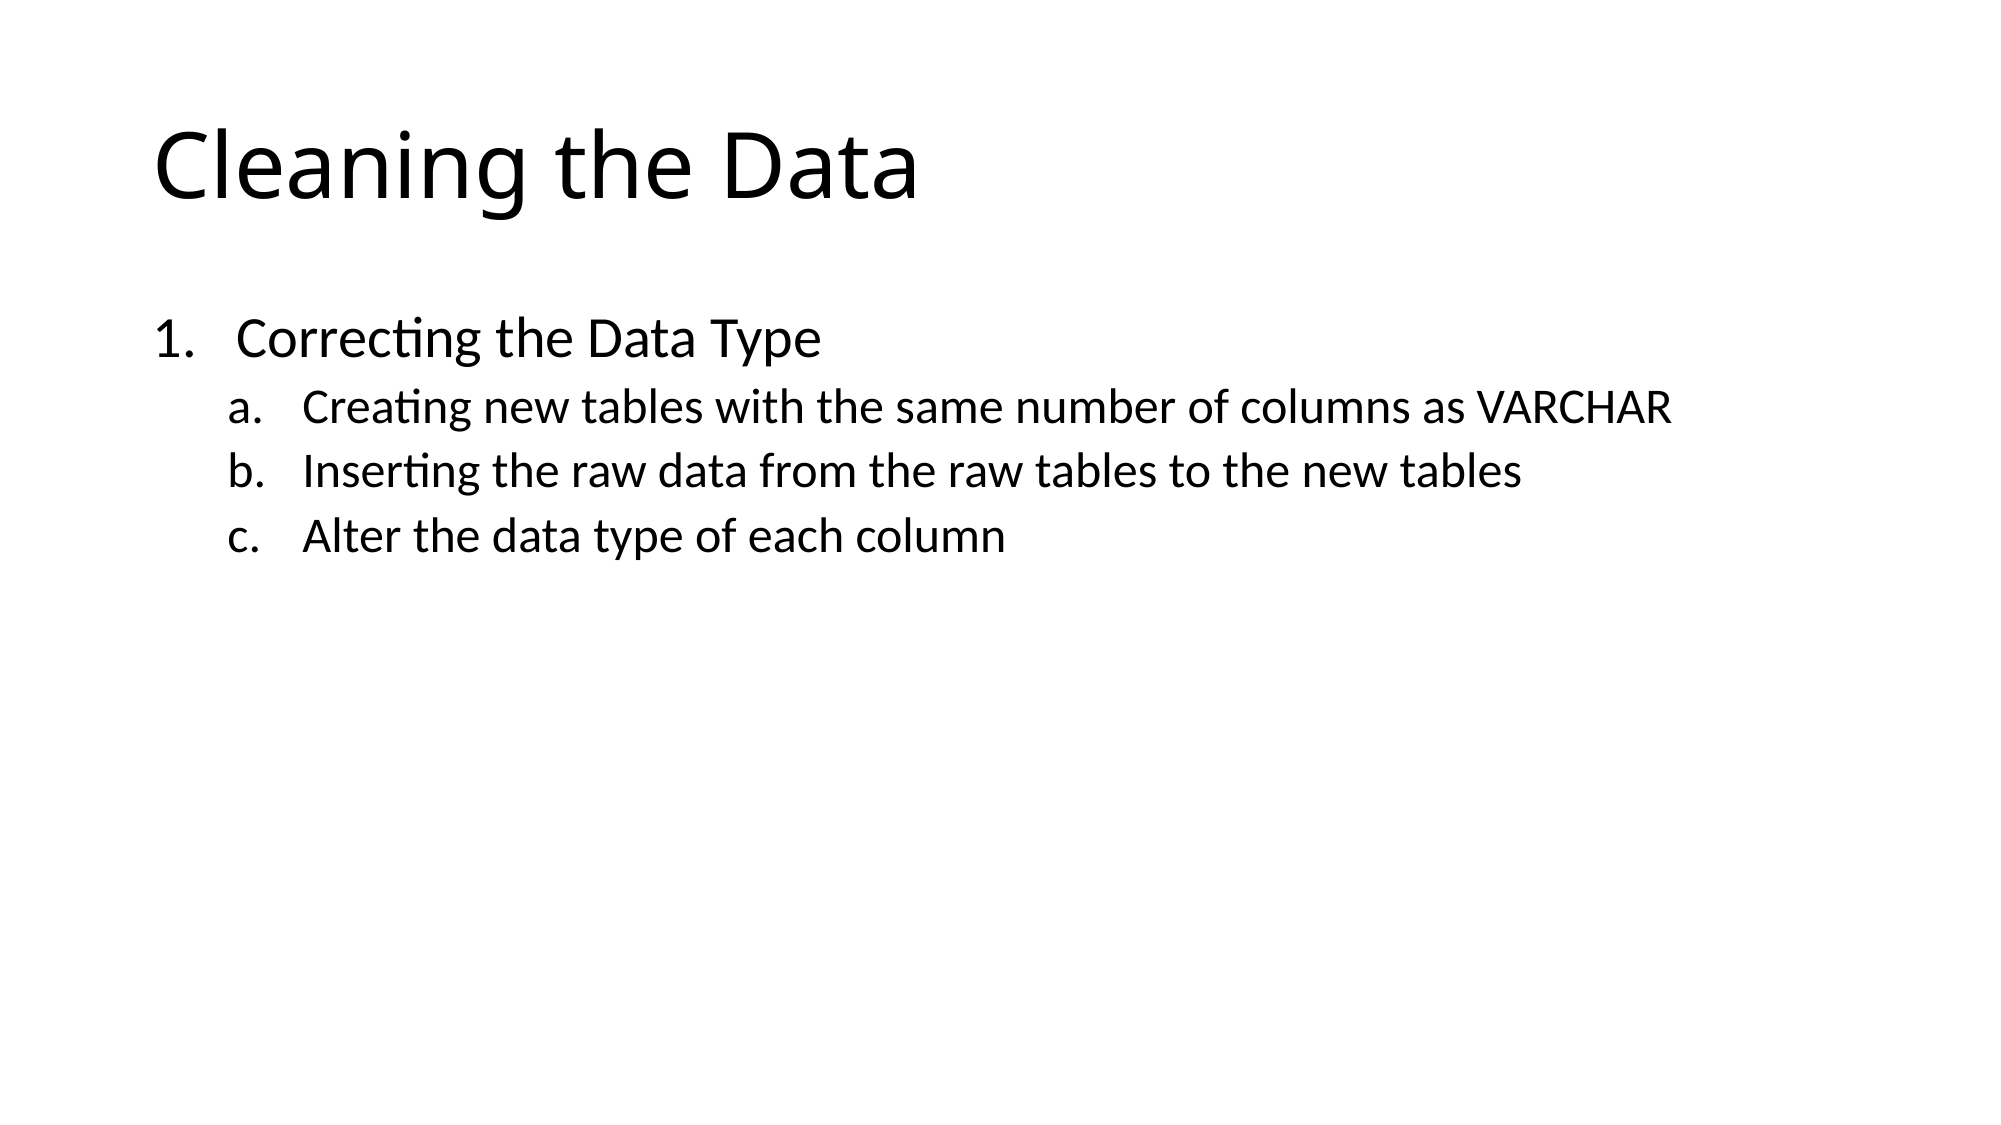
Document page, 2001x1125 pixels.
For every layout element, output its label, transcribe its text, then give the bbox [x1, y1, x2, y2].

list Correcting the Data Type Creating new tables with the same number of columns as VARCHAR Inserting the raw data from the raw tables to the new tables Alter the data type of each column [137, 299, 1863, 1014]
title Cleaning the Data [137, 59, 1863, 278]
